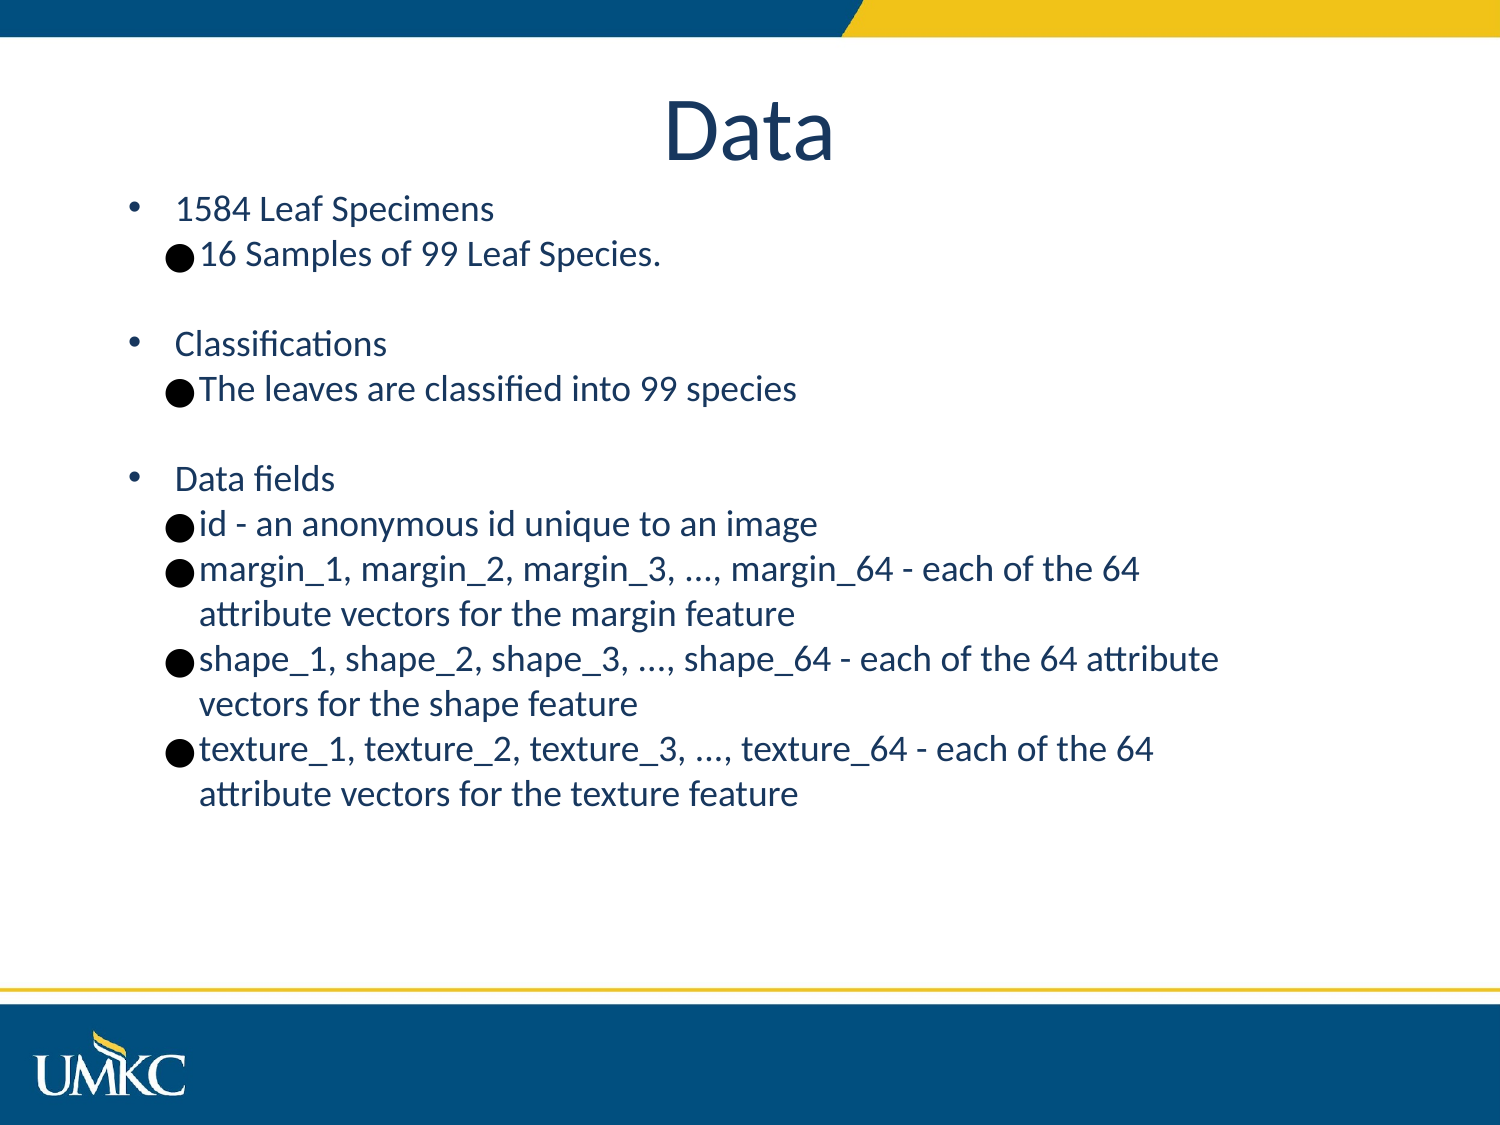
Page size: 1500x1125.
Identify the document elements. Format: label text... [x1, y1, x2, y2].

text_box Data [75, 30, 1425, 218]
picture [0, 0, 1500, 1125]
text_box 1584 Leaf Specimens 16 Samples of 99 Leaf Species. Classifications The leaves are classified into 99 species Data fields id - an anonymous id unique to an image margin_1, margin_2, margin_3, ..., margin_64 - each of the 64 attribute vectors for the margin feature shape_1, shape_2, shape_3, ..., shape_64 - each of the 64 attribute vectors for the shape feature texture_1, texture_2, texture_3, ..., texture_64 - each of the 64 attribute vectors for the texture feature [113, 176, 1262, 949]
